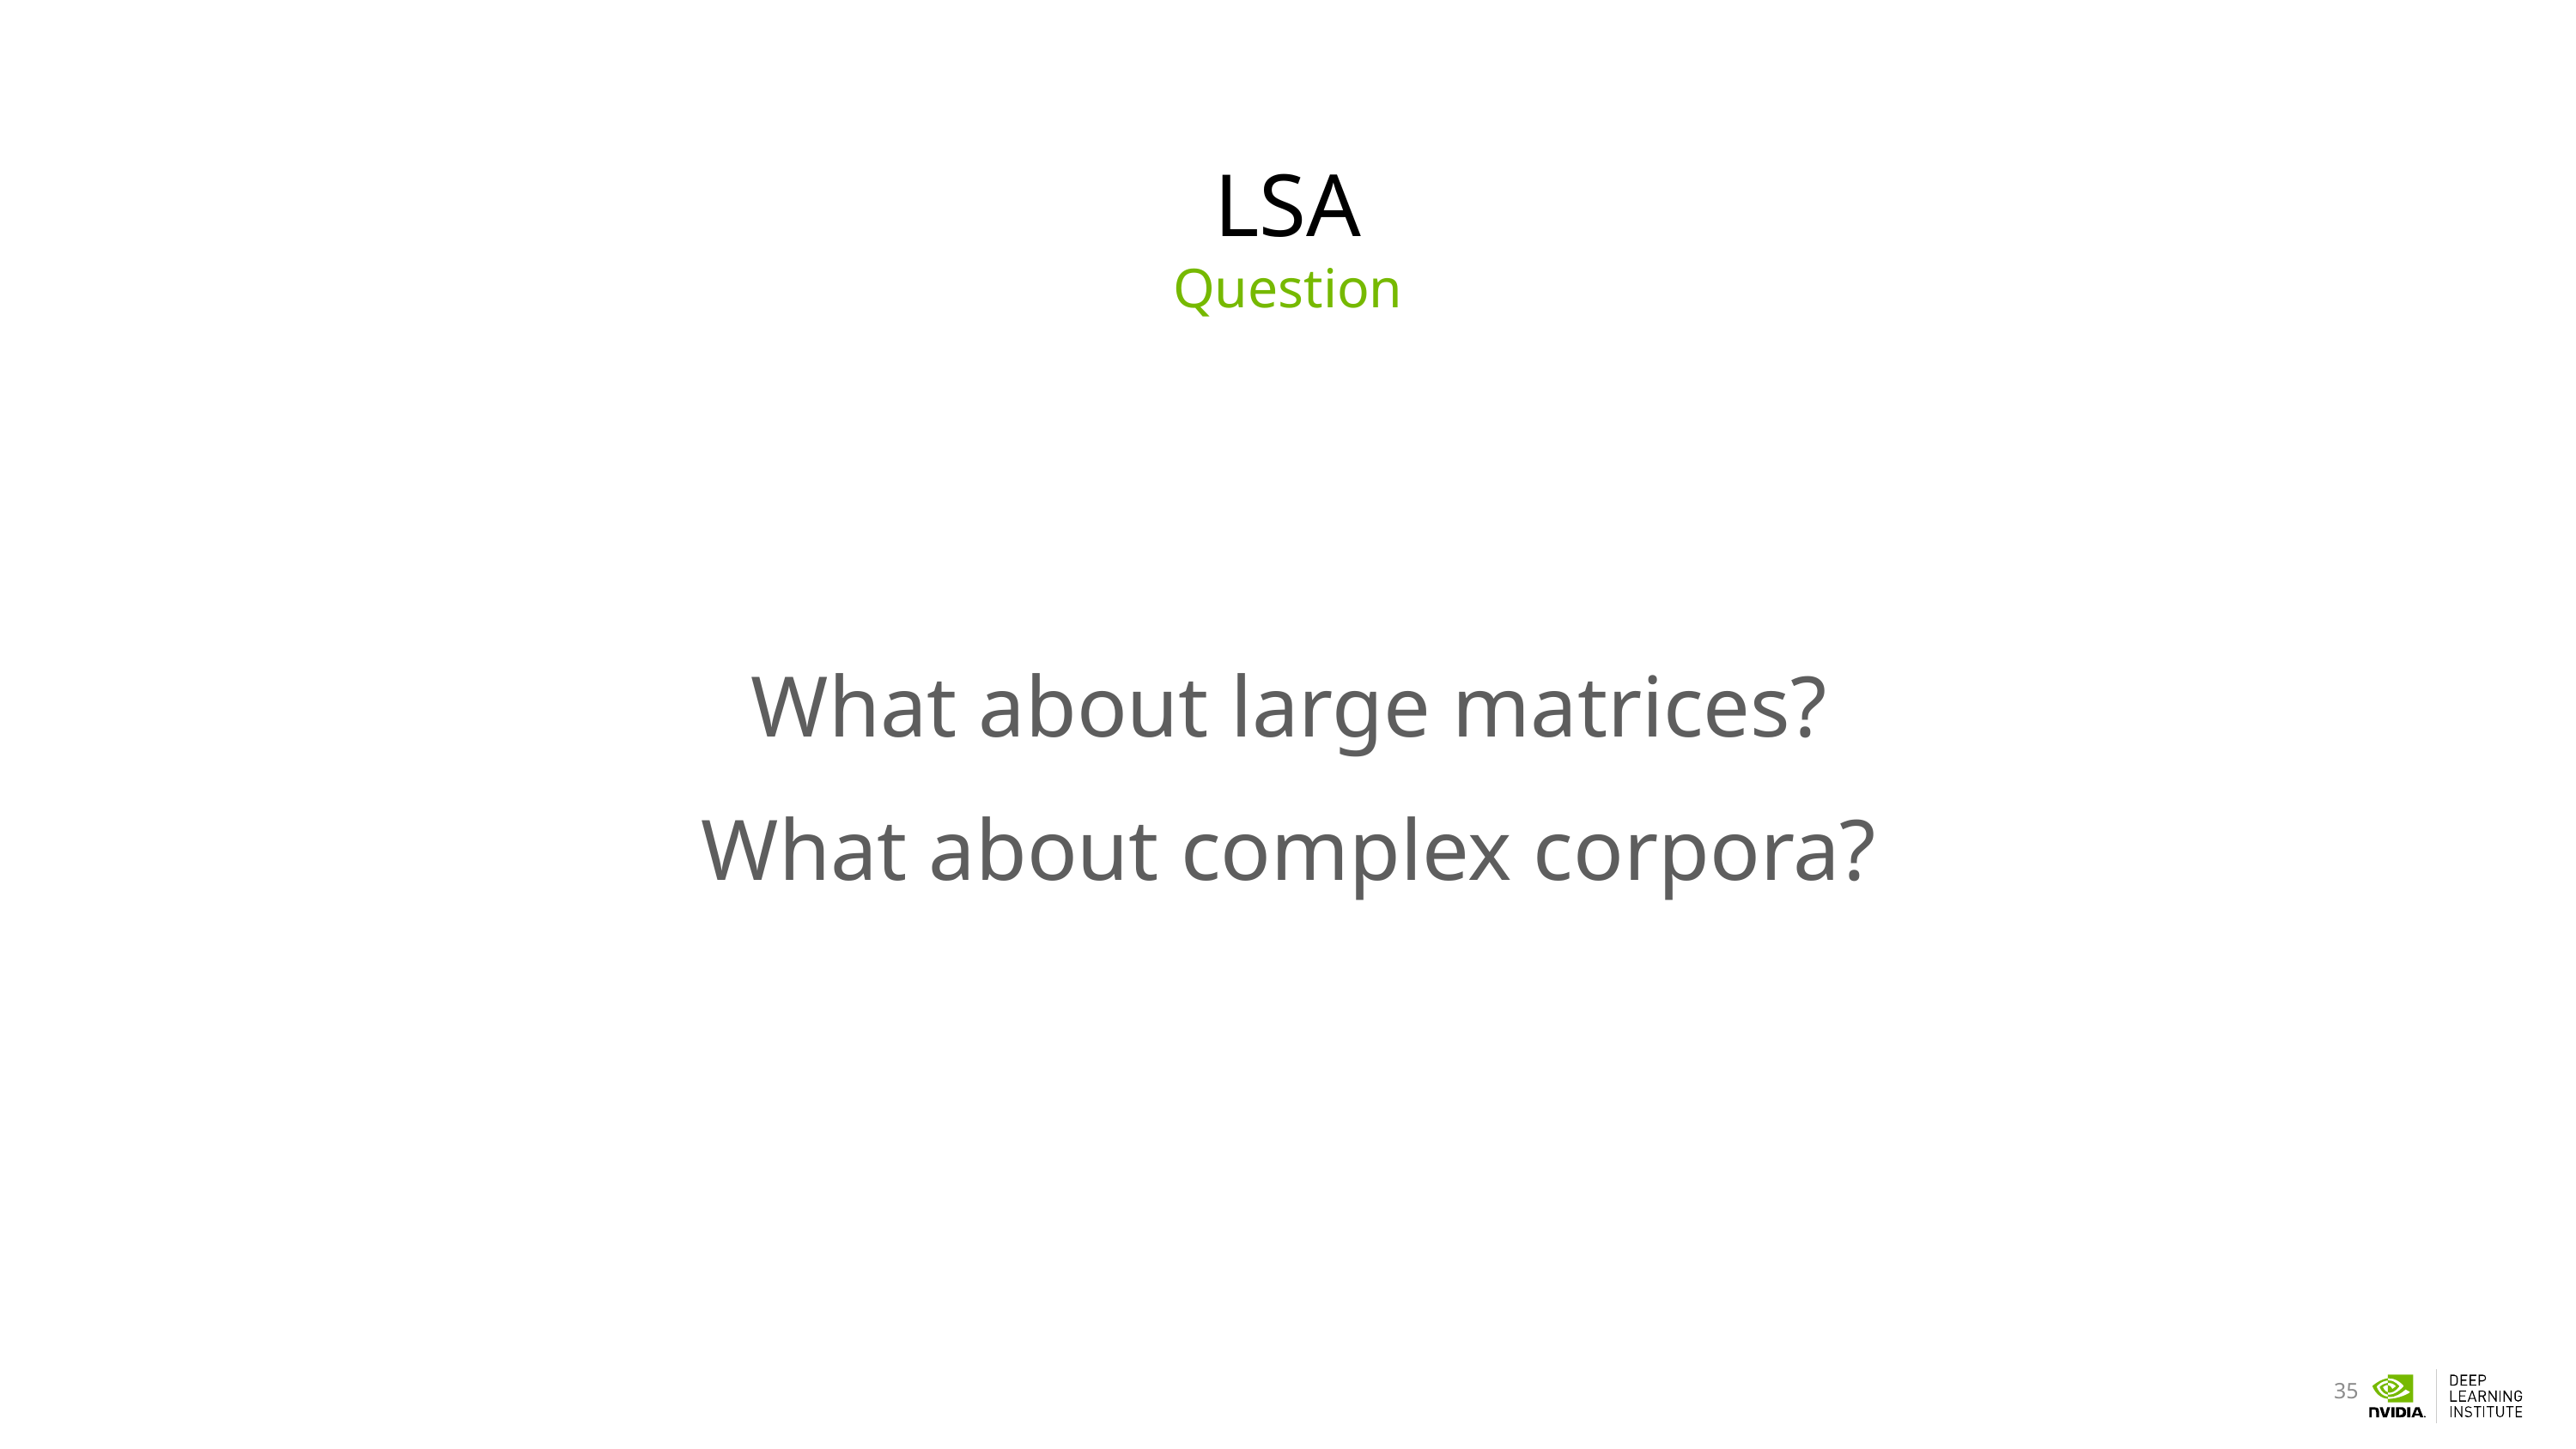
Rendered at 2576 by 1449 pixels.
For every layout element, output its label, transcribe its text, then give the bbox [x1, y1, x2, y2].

list What about large matrices? What about complex corpora? [120, 493, 2458, 1070]
title LSA [116, 122, 2459, 255]
list Question [116, 255, 2459, 379]
